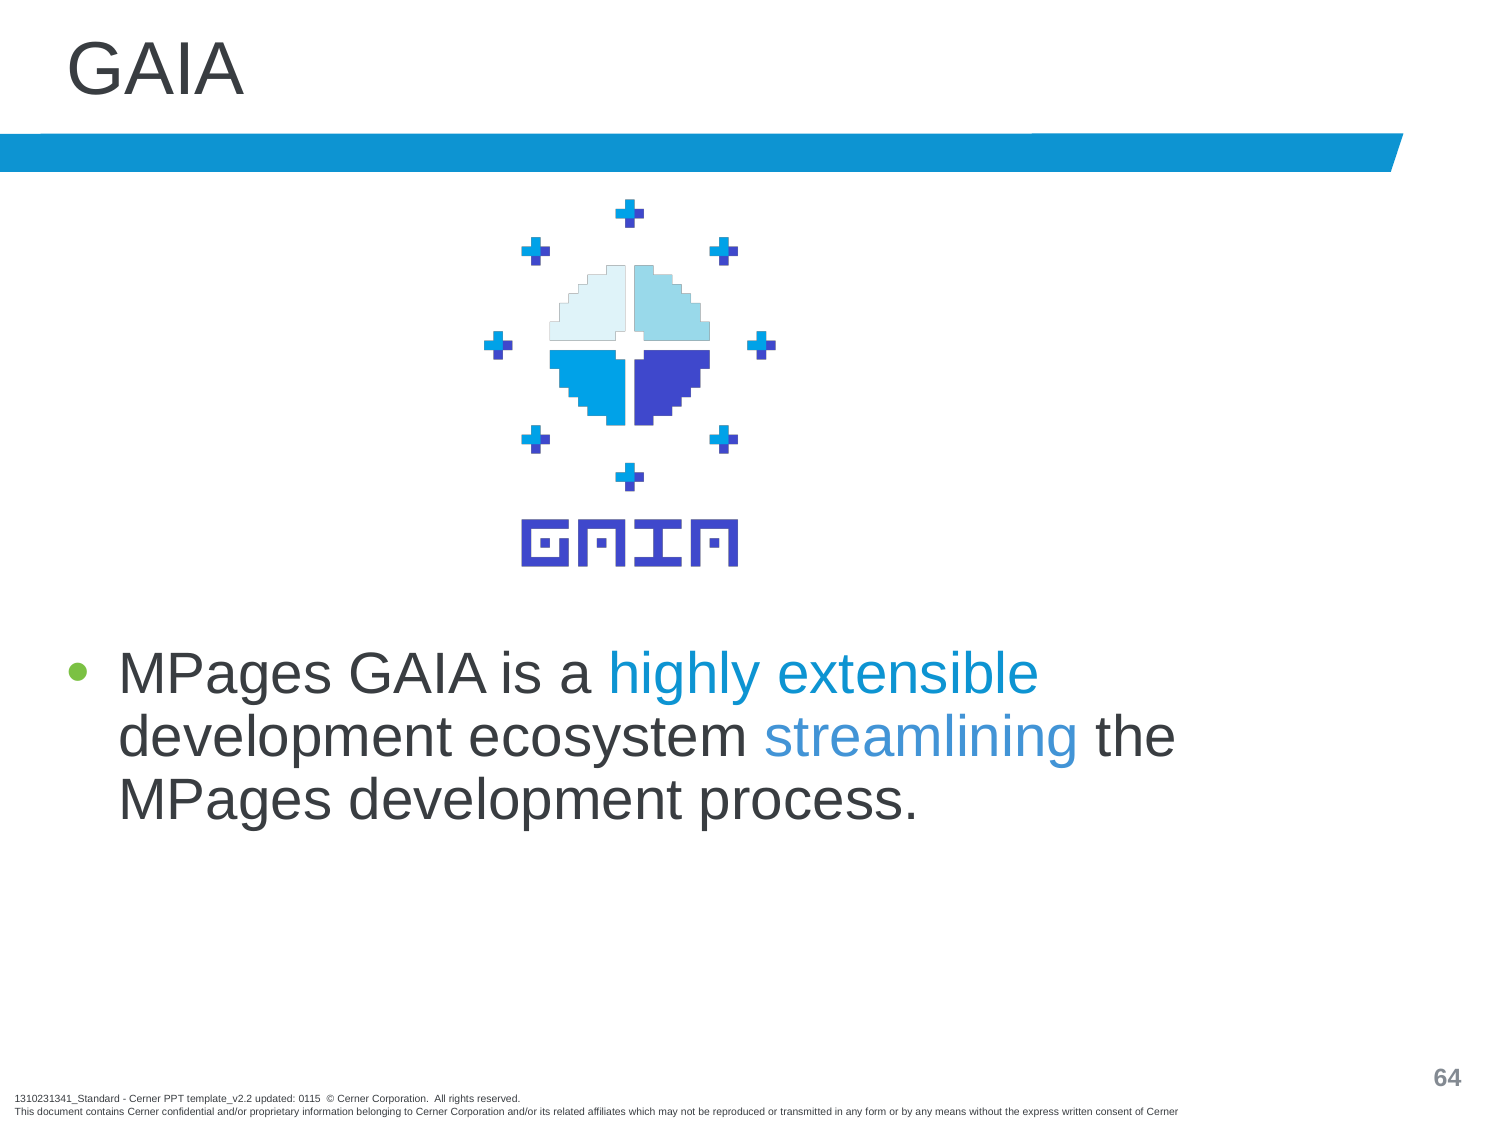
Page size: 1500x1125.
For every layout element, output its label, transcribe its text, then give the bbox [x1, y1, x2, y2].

title GAIA [51, 0, 1403, 142]
picture [409, 173, 852, 603]
list MPages GAIA is a highly extensible development ecosystem streamlining the MPages development process. [51, 210, 1345, 953]
